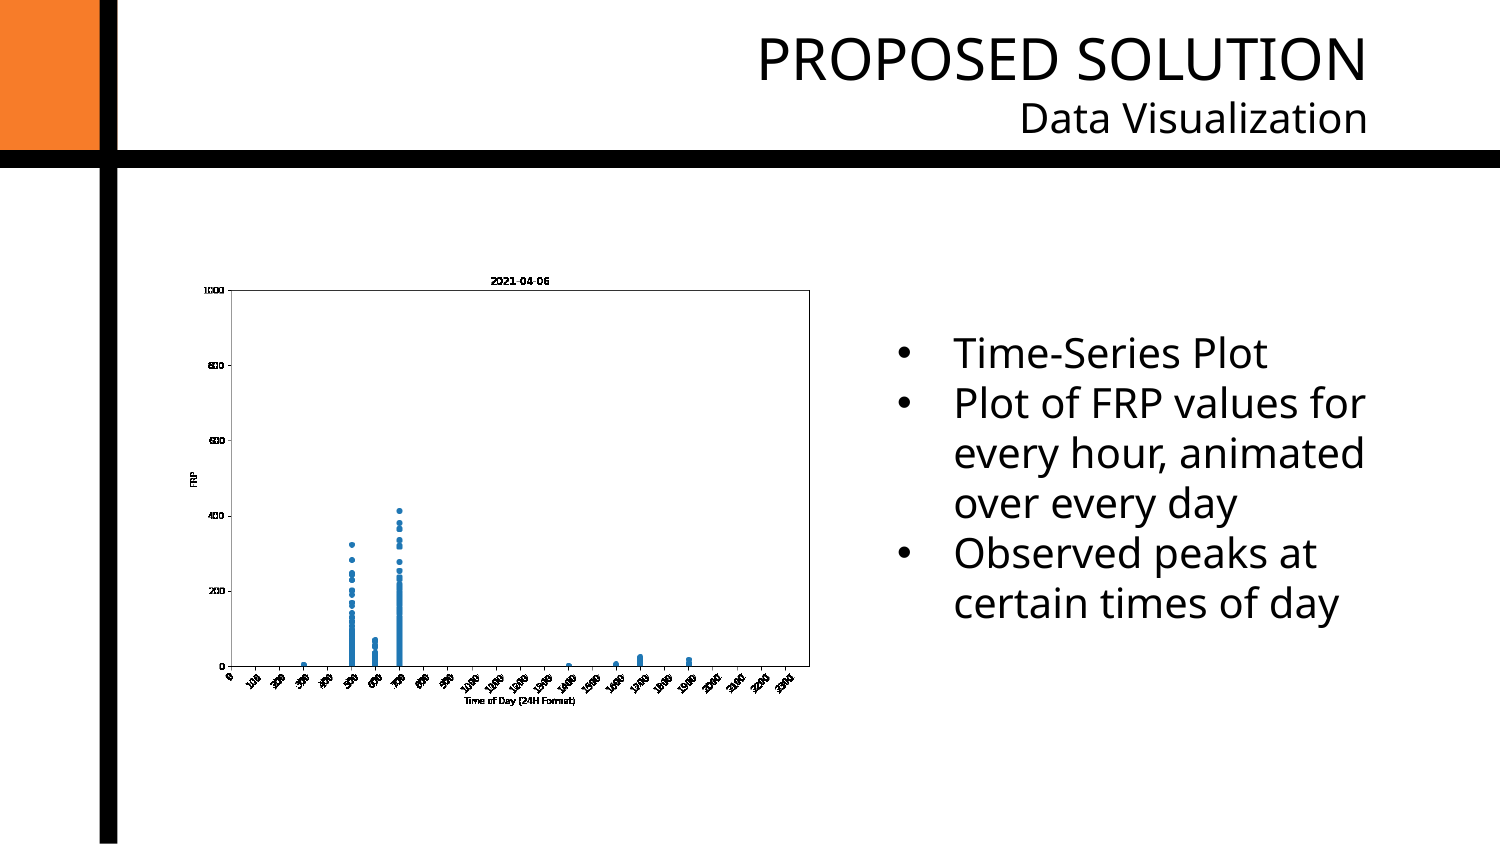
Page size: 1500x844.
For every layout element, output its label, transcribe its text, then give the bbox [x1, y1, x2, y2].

text_box Time-Series Plot Plot of FRP values for every hour, animated over every day Observed peaks at certain times of day [888, 319, 1472, 635]
text_box PROPOSED SOLUTION Data Visualization [137, 33, 1384, 130]
picture [136, 230, 883, 728]
